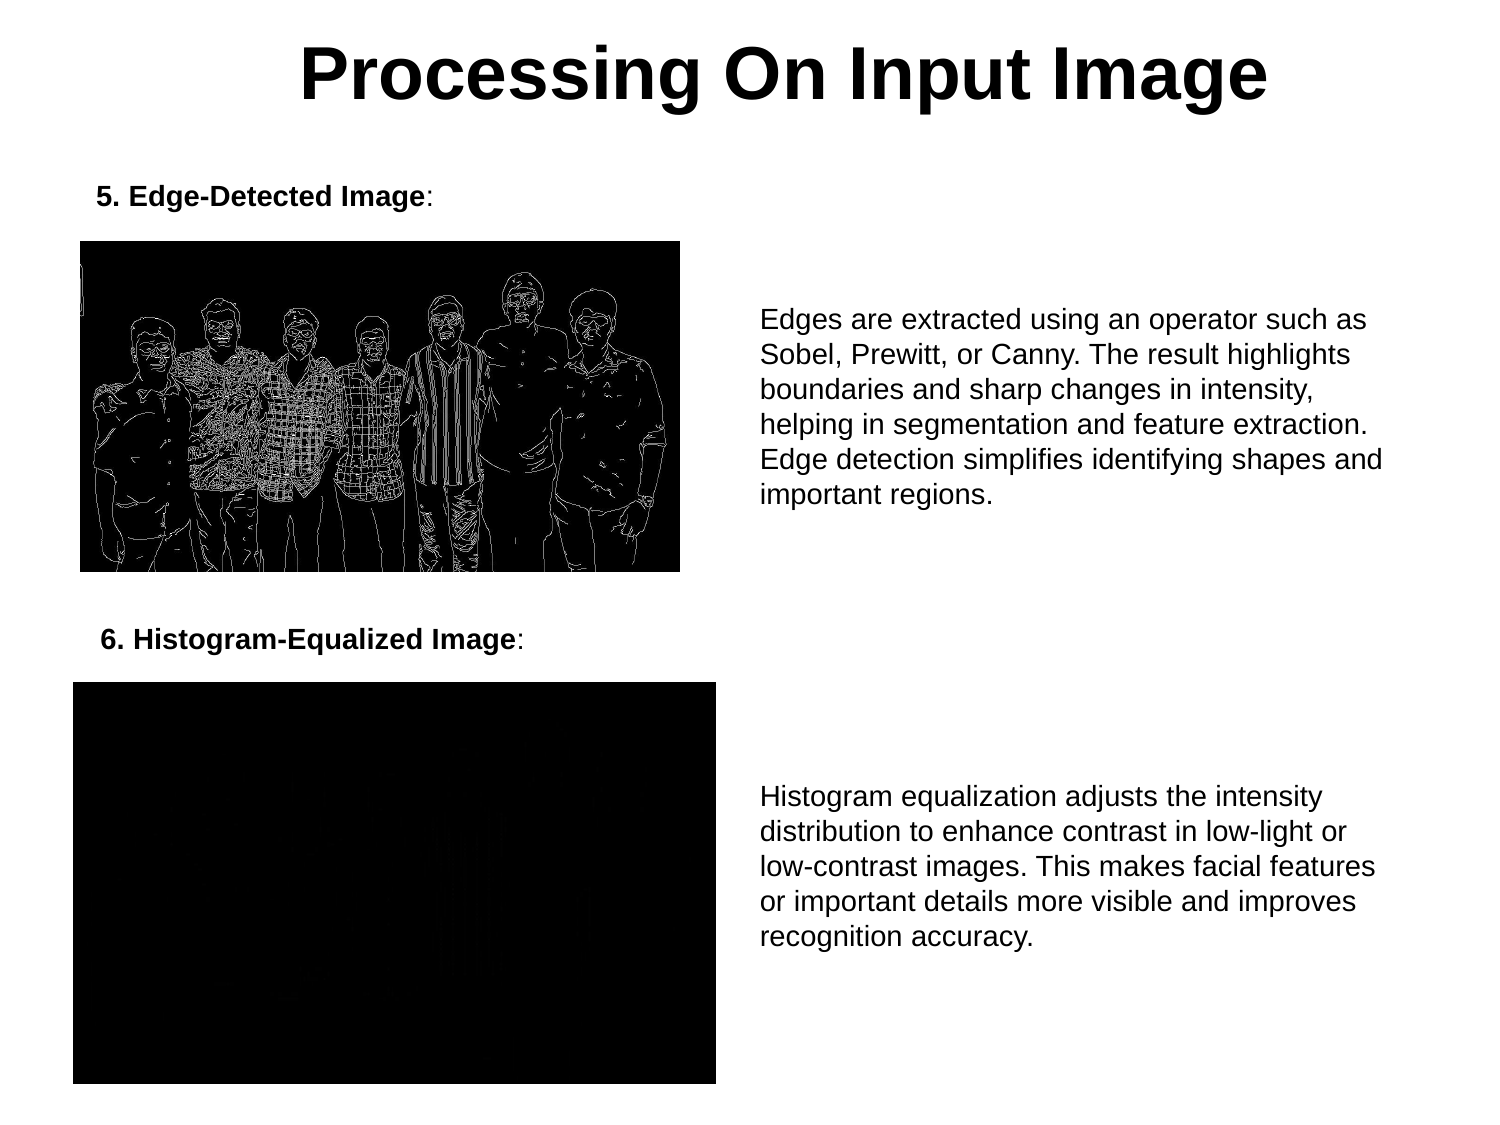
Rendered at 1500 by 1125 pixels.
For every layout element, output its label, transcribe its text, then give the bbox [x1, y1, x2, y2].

text_box Histogram equalization adjusts the intensity distribution to enhance contrast in low-light or low-contrast images. This makes facial features or important details more visible and improves recognition accuracy. [744, 769, 1393, 960]
picture [80, 240, 680, 572]
text_box 6. Histogram-Equalized Image: [85, 612, 540, 663]
text_box Edges are extracted using an operator such as Sobel, Prewitt, or Canny. The result highlights boundaries and sharp changes in intensity, helping in segmentation and feature extraction. Edge detection simplifies identifying shapes and important regions. [745, 292, 1407, 518]
text_box Processing On Input Image [242, 17, 1327, 123]
picture [73, 681, 717, 1085]
text_box 5. Edge-Detected Image: [81, 170, 450, 220]
